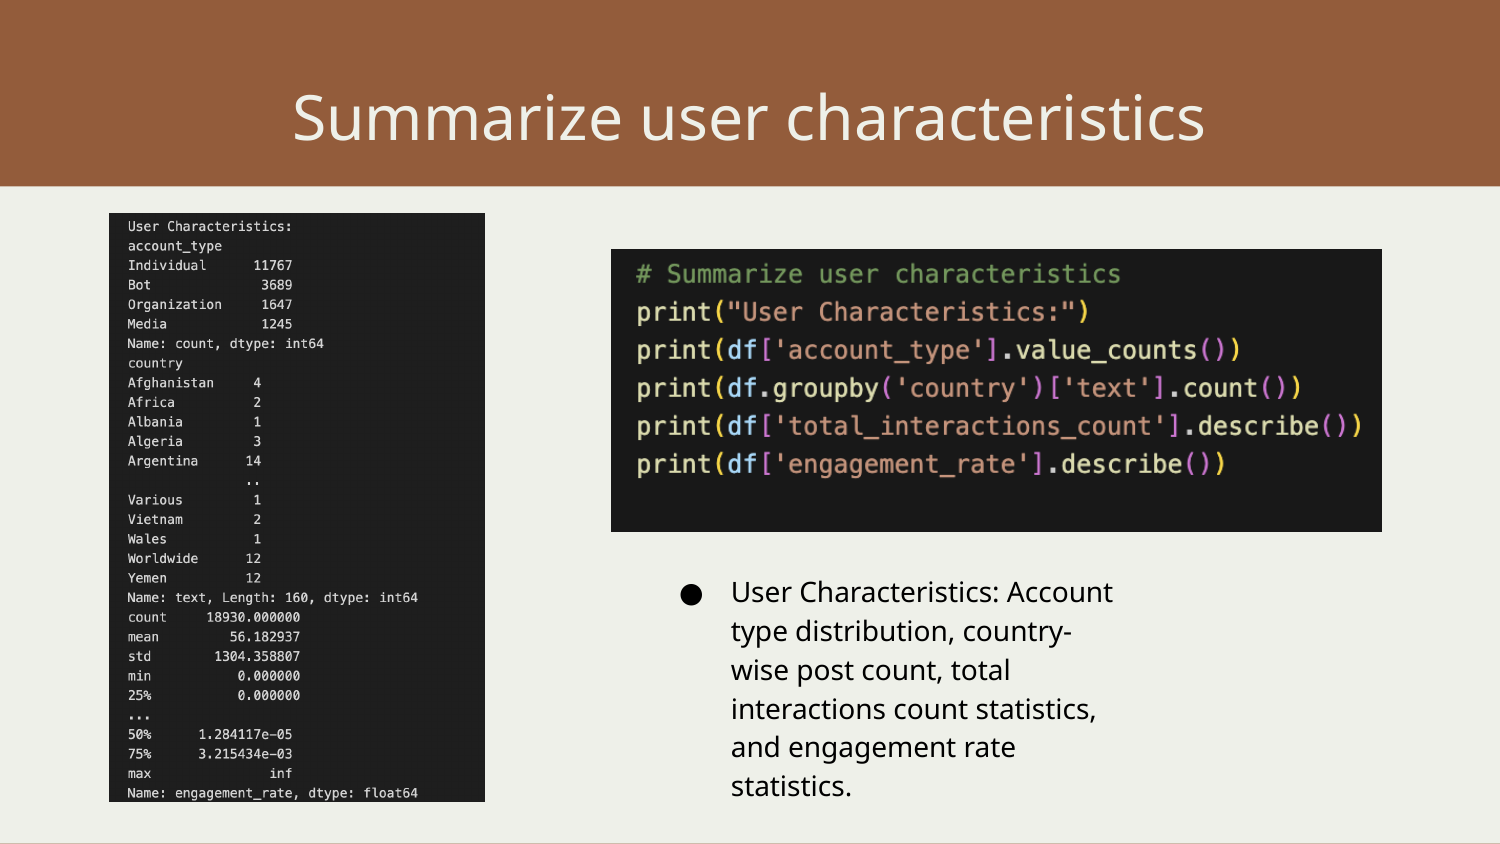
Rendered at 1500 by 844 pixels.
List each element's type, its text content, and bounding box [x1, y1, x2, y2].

text_box User Characteristics: Account type distribution, country-wise post count, total interactions count statistics, and engagement rate statistics. [640, 554, 1133, 818]
picture [610, 249, 1383, 532]
picture [108, 212, 485, 802]
title Summarize user characteristics [118, 63, 1382, 157]
